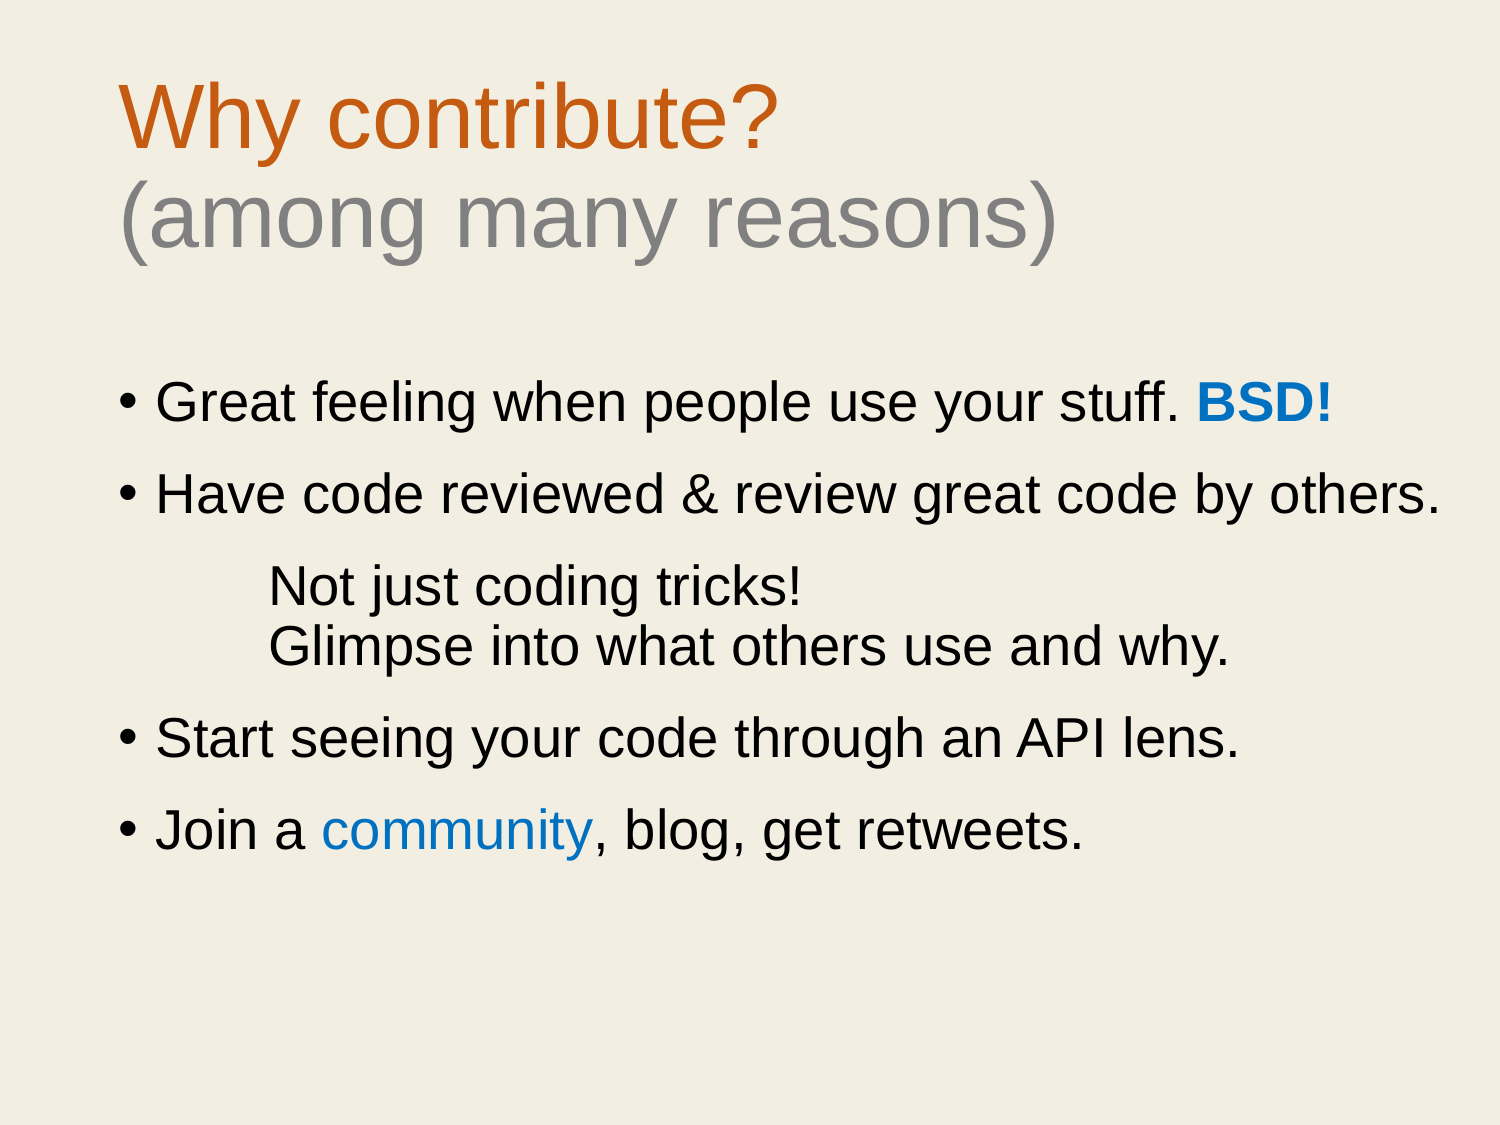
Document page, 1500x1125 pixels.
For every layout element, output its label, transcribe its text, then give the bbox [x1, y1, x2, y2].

list Great feeling when people use your stuff. BSD! Have code reviewed & review great code by others. Not just coding tricks! Glimpse into what others use and why. Start seeing your code through an API lens. Join a community, blog, get retweets. [103, 365, 1458, 901]
title Why contribute? (among many reasons) [103, 59, 1397, 278]
